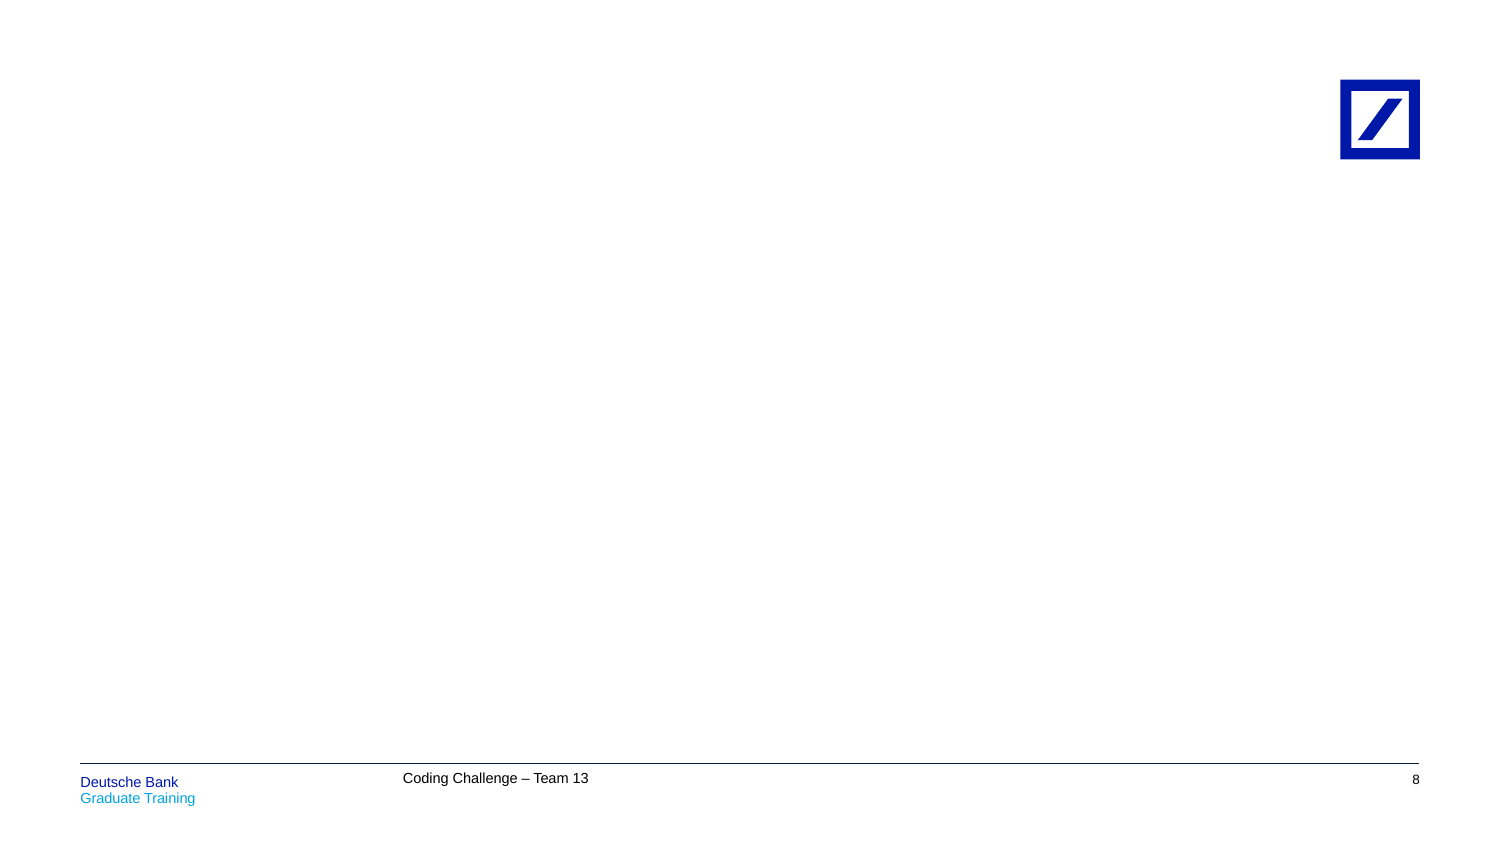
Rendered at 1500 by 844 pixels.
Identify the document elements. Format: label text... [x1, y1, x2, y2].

slide_number 7 [1339, 763, 1421, 804]
